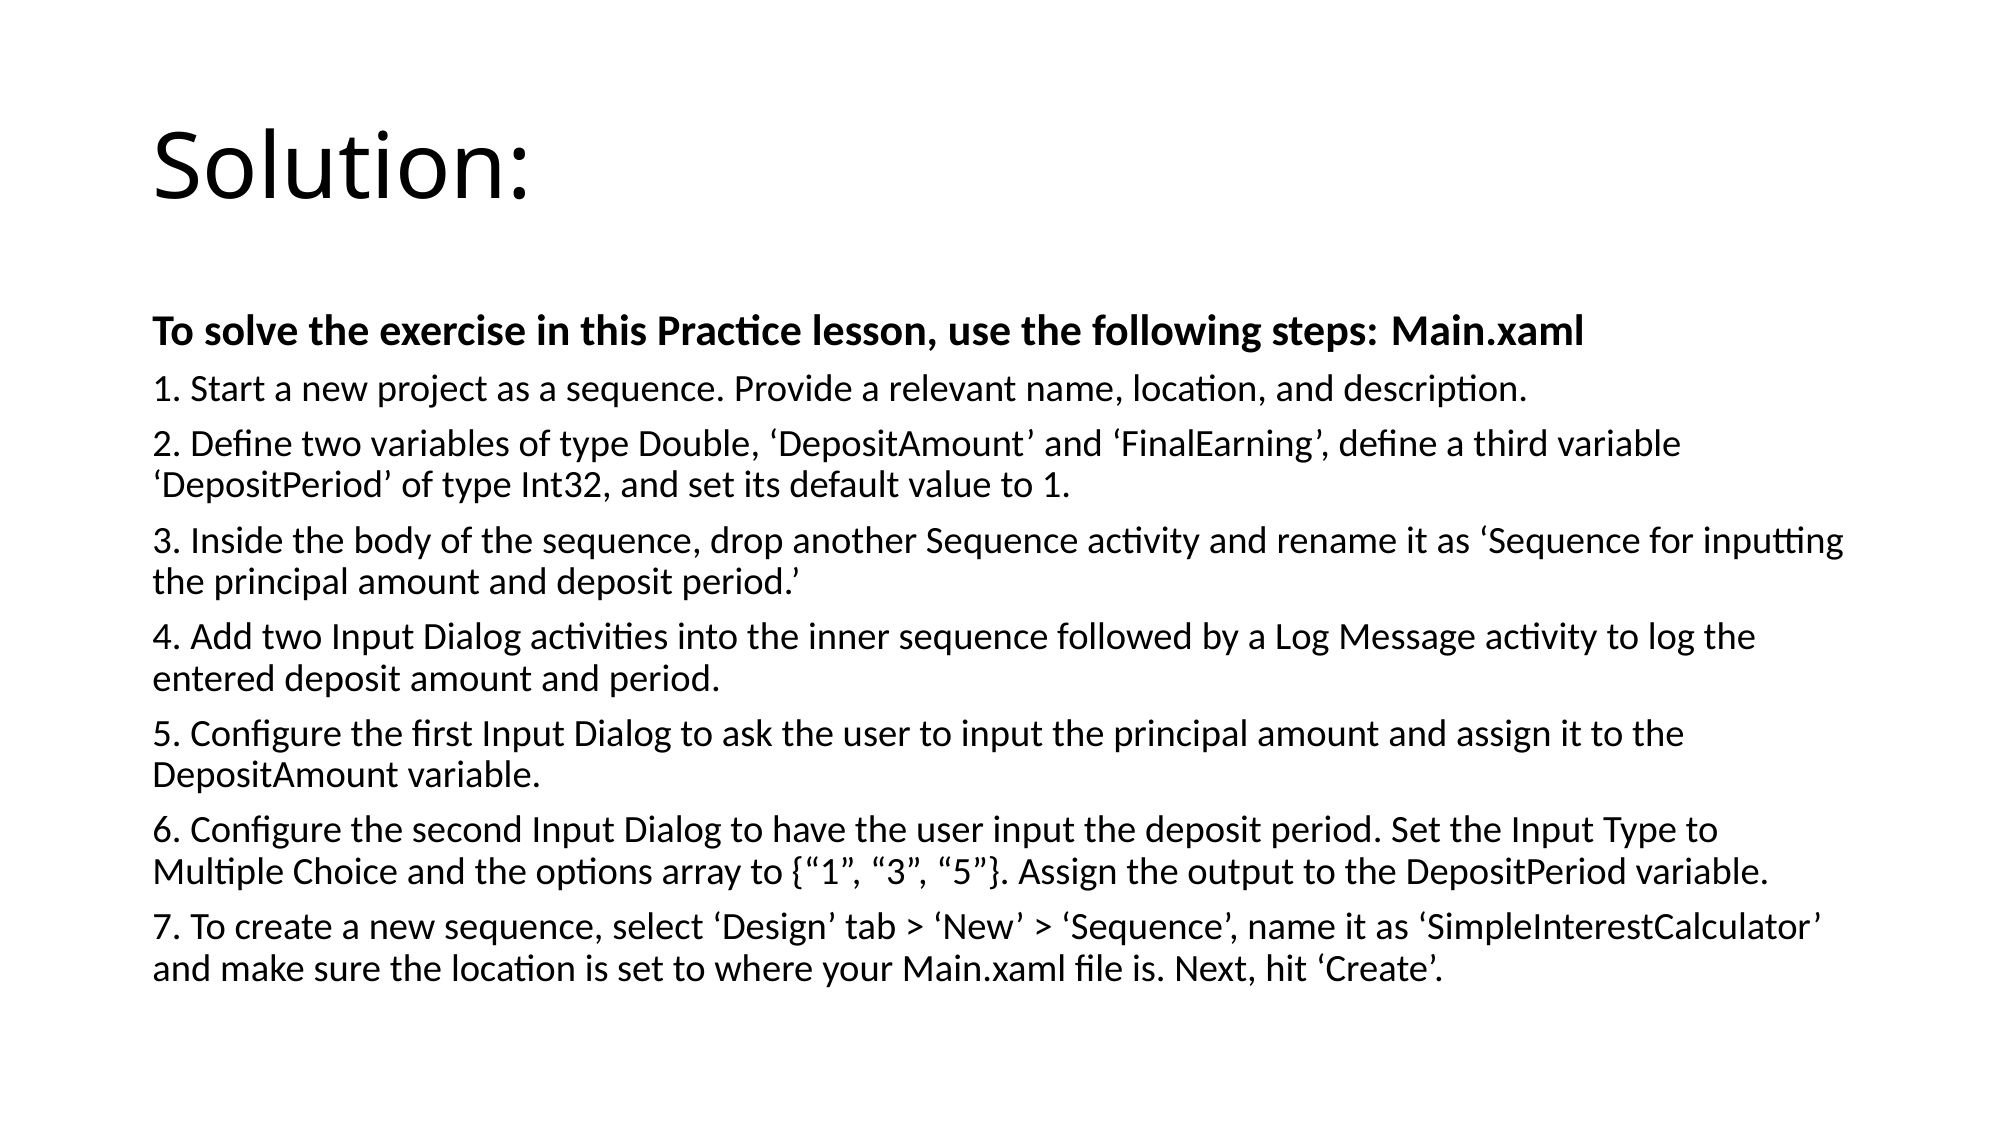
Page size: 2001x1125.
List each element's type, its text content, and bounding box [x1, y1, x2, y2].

list To solve the exercise in this Practice lesson, use the following steps: Main.xaml 1. Start a new project as a sequence. Provide a relevant name, location, and description. 2. Define two variables of type Double, ‘DepositAmount’ and ‘FinalEarning’, define a third variable ‘DepositPeriod’ of type Int32, and set its default value to 1. 3. Inside the body of the sequence, drop another Sequence activity and rename it as ‘Sequence for inputting the principal amount and deposit period.’ 4. Add two Input Dialog activities into the inner sequence followed by a Log Message activity to log the entered deposit amount and period. 5. Configure the first Input Dialog to ask the user to input the principal amount and assign it to the DepositAmount variable. 6. Configure the second Input Dialog to have the user input the deposit period. Set the Input Type to Multiple Choice and the options array to {“1”, “3”, “5”}. Assign the output to the DepositPeriod variable. 7. To create a new sequence, select ‘Design’ tab > ‘New’ > ‘Sequence’, name it as ‘SimpleInterestCalculator’ and make sure the location is set to where your Main.xaml file is. Next, hit ‘Create’. [137, 299, 1863, 1014]
title Solution: [137, 59, 1863, 278]
